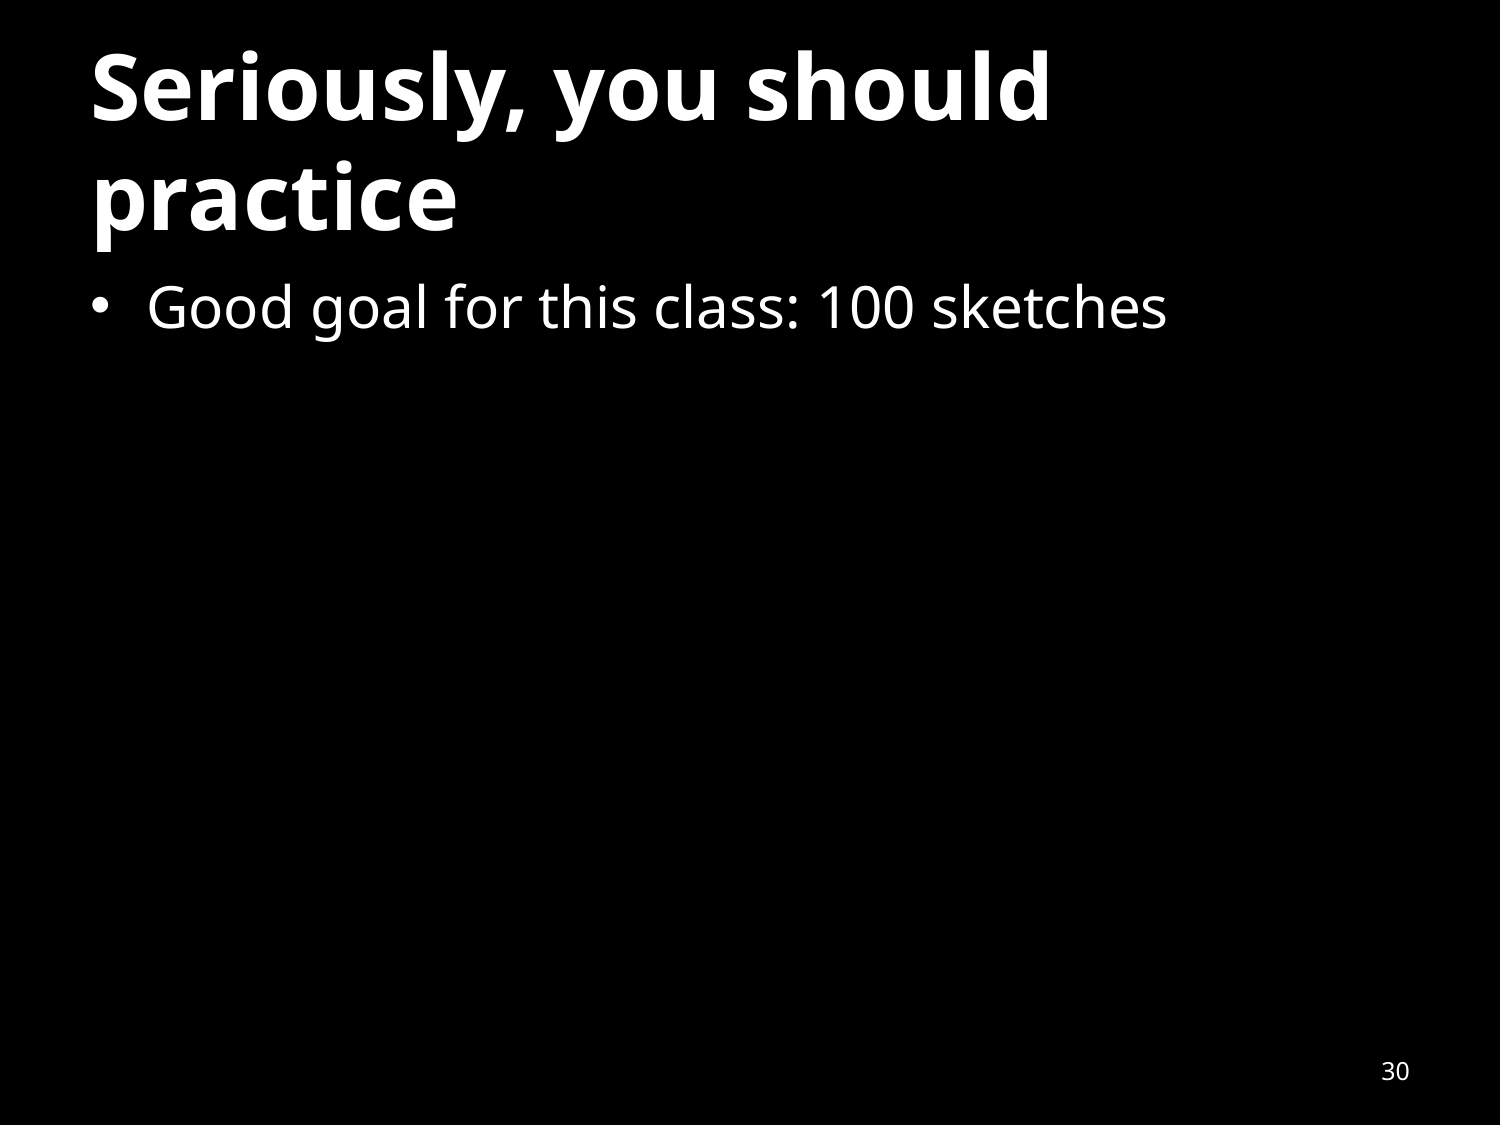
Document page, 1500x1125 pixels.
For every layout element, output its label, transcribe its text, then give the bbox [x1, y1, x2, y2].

title Seriously, you should practice [75, 45, 1425, 233]
slide_number 30 [1074, 1042, 1425, 1103]
list Good goal for this class: 100 sketches [75, 262, 1425, 1005]
